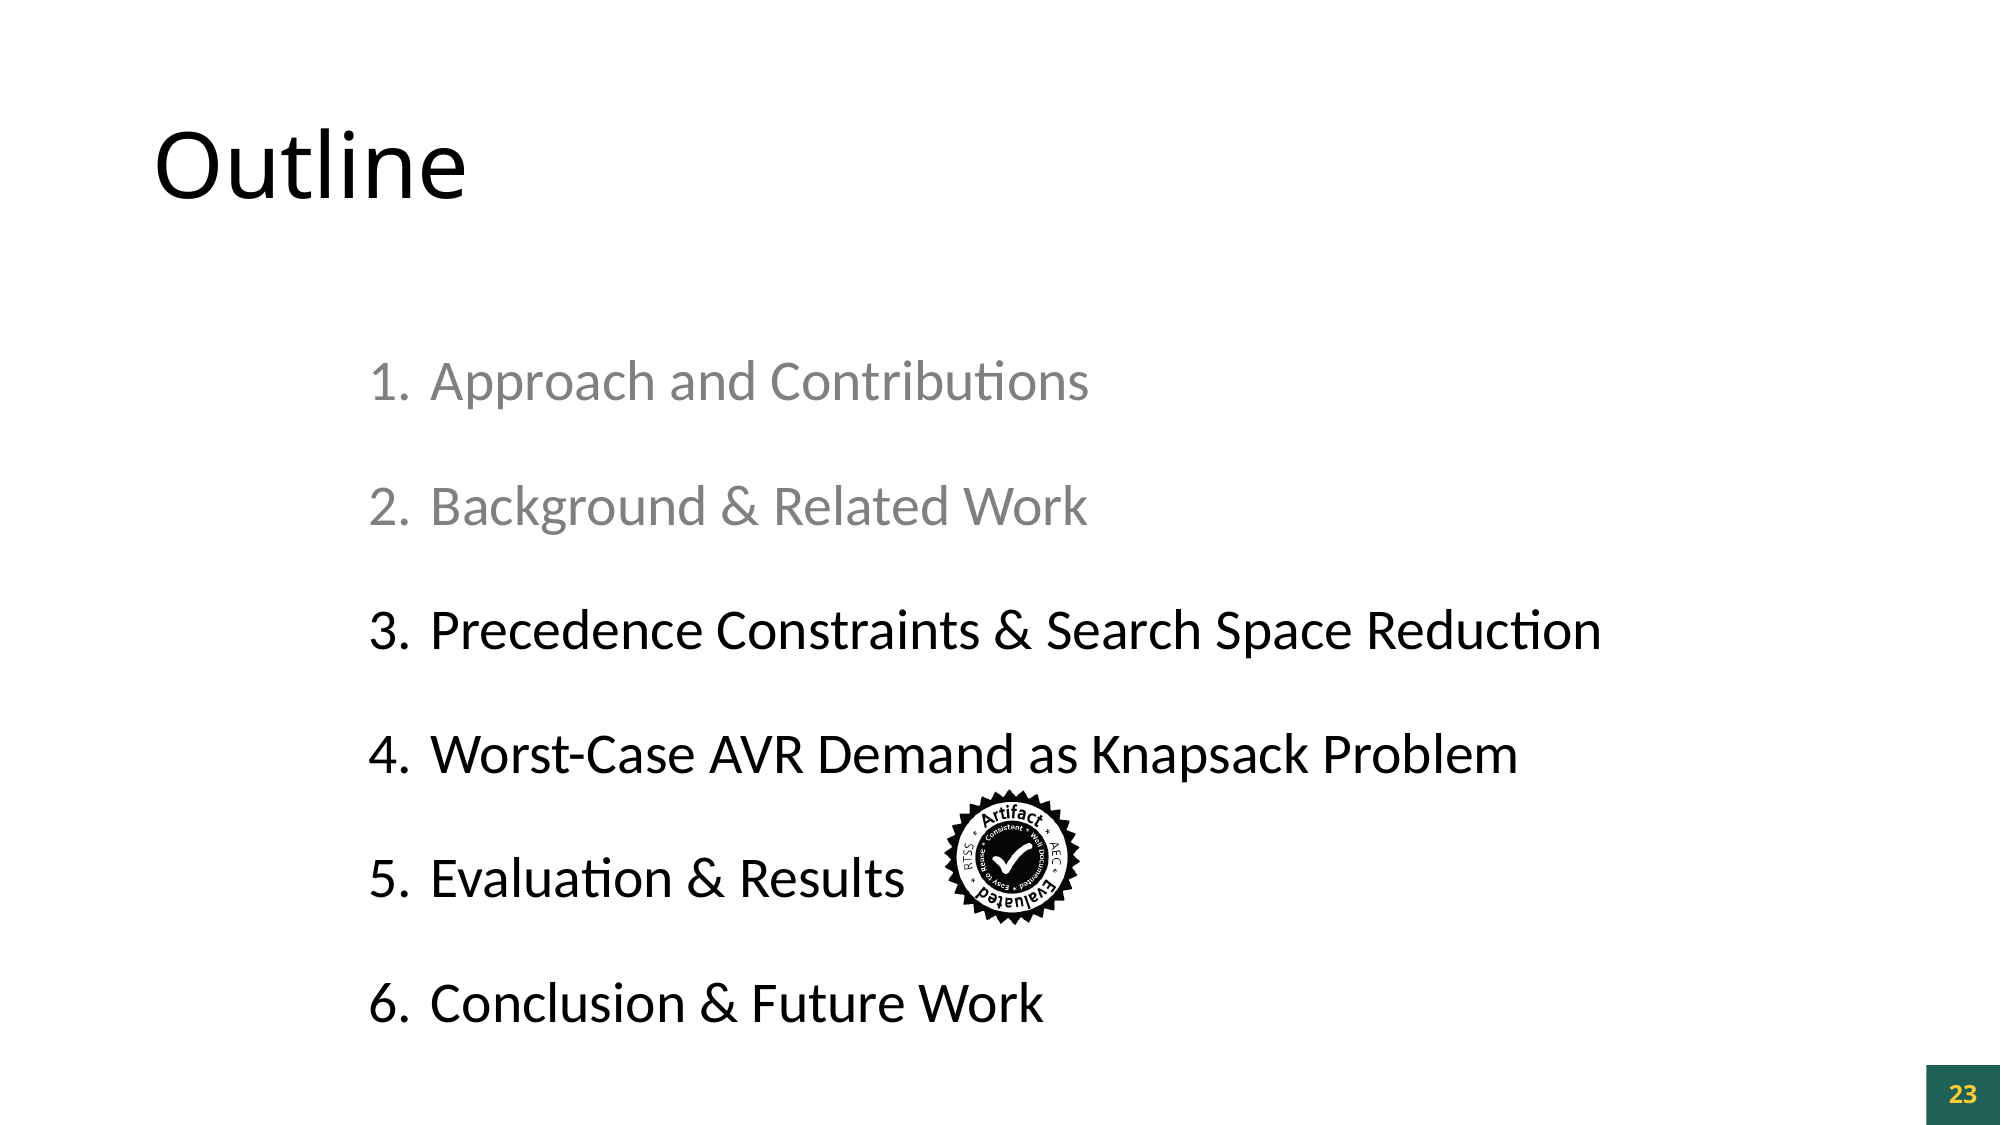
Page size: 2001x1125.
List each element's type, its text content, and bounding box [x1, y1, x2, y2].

list Approach and Contributions Background & Related Work Precedence Constraints & Search Space Reduction Worst-Case AVR Demand as Knapsack Problem Evaluation & Results Conclusion & Future Work [353, 299, 1647, 1043]
slide_number 23 [1926, 1065, 2000, 1125]
title Outline [137, 59, 1863, 278]
picture [938, 783, 1086, 931]
